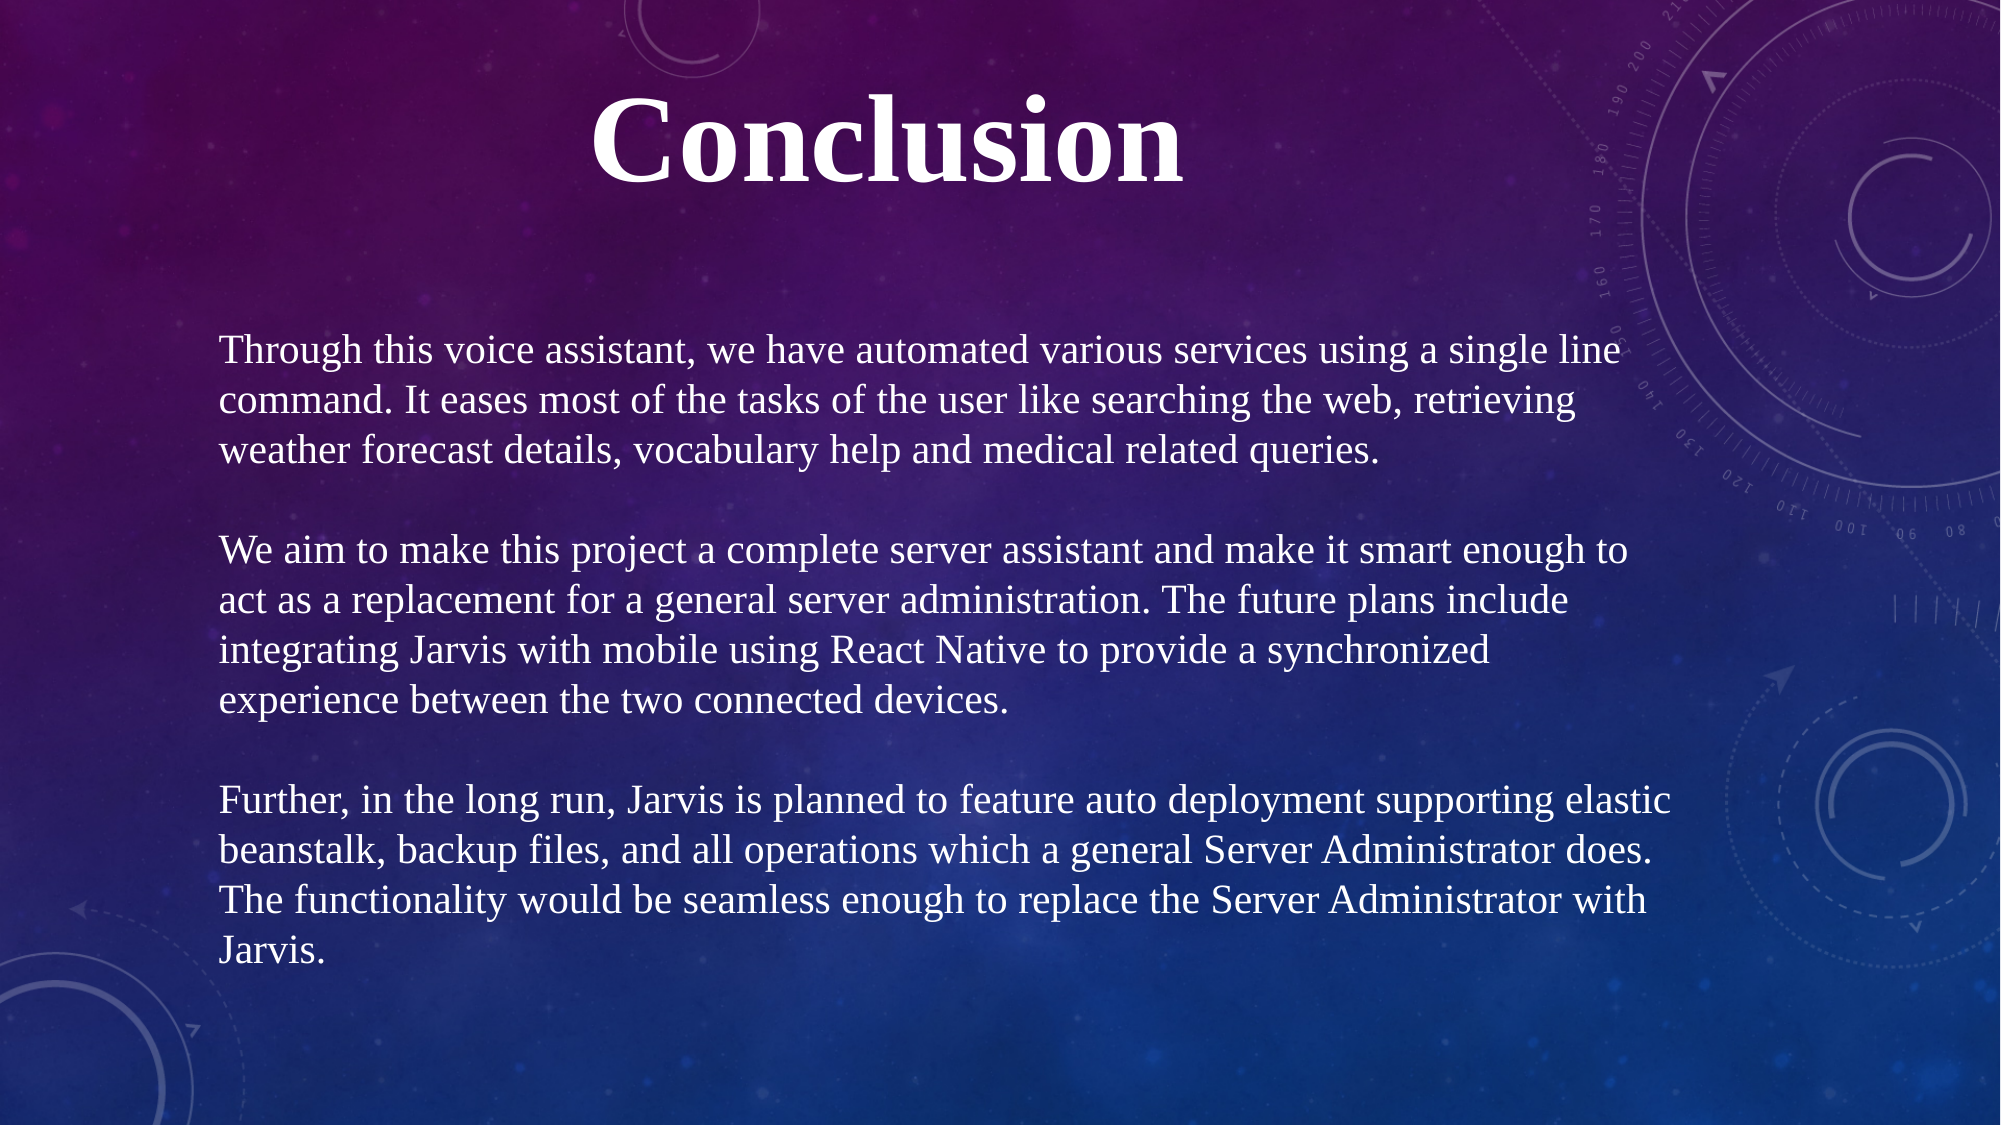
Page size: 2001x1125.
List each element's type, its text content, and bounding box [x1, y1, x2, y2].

picture [0, 0, 2001, 1125]
text_box Through this voice assistant, we have automated various services using a single line command. It eases most of the tasks of the user like searching the web, retrieving weather forecast details, vocabulary help and medical related queries. We aim to make this project a complete server assistant and make it smart enough to act as a replacement for a general server administration. The future plans include integrating Jarvis with mobile using React Native to provide a synchronized experience between the two connected devices. Further, in the long run, Jarvis is planned to feature auto deployment supporting elastic beanstalk, backup files, and all operations which a general Server Administrator does. The functionality would be seamless enough to replace the Server Administrator with Jarvis. [203, 314, 1693, 980]
text_box Conclusion [573, 49, 1234, 215]
